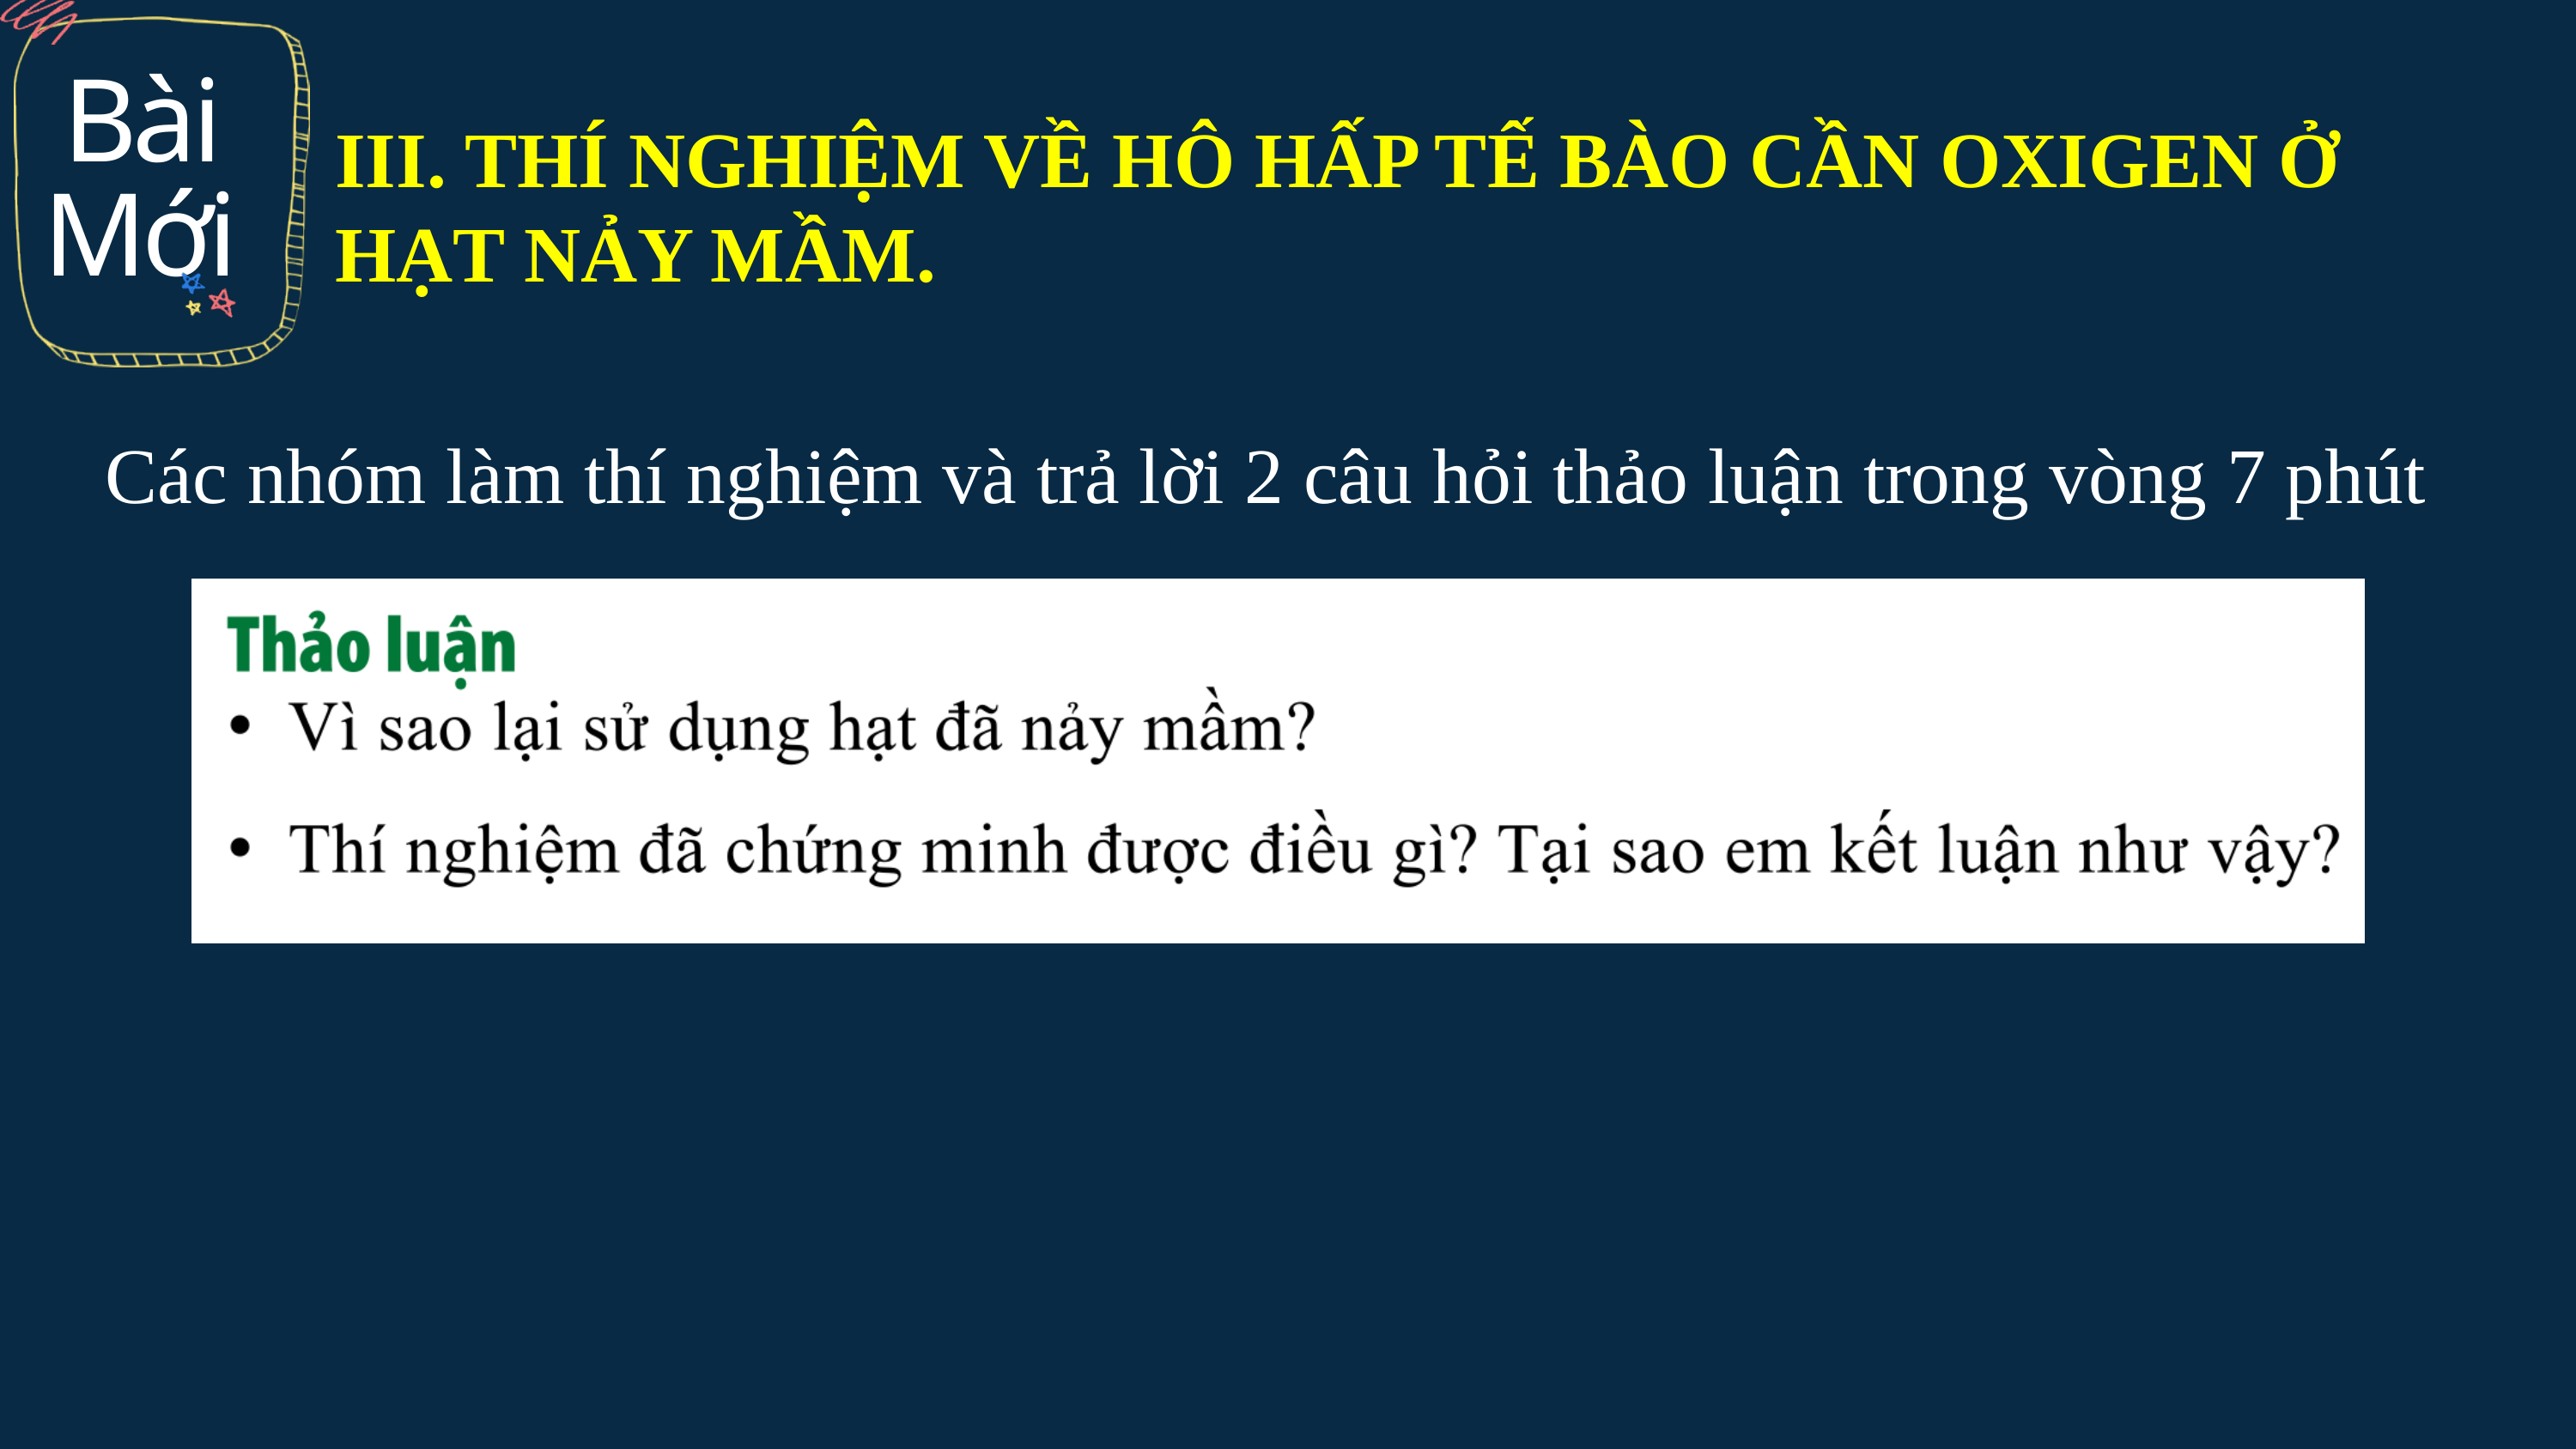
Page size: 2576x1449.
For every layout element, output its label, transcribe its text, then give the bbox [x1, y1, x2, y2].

picture [191, 578, 2365, 943]
text_box Các nhóm làm thí nghiệm và trả lời 2 câu hỏi thảo luận trong vòng 7 phút [93, 418, 2464, 526]
text_box III. THÍ NGHIỆM VỀ HÔ HẤP TẾ BÀO CẦN OXIGEN Ở HẠT NẢY MẦM. [335, 108, 2512, 298]
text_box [0, 0, 310, 367]
